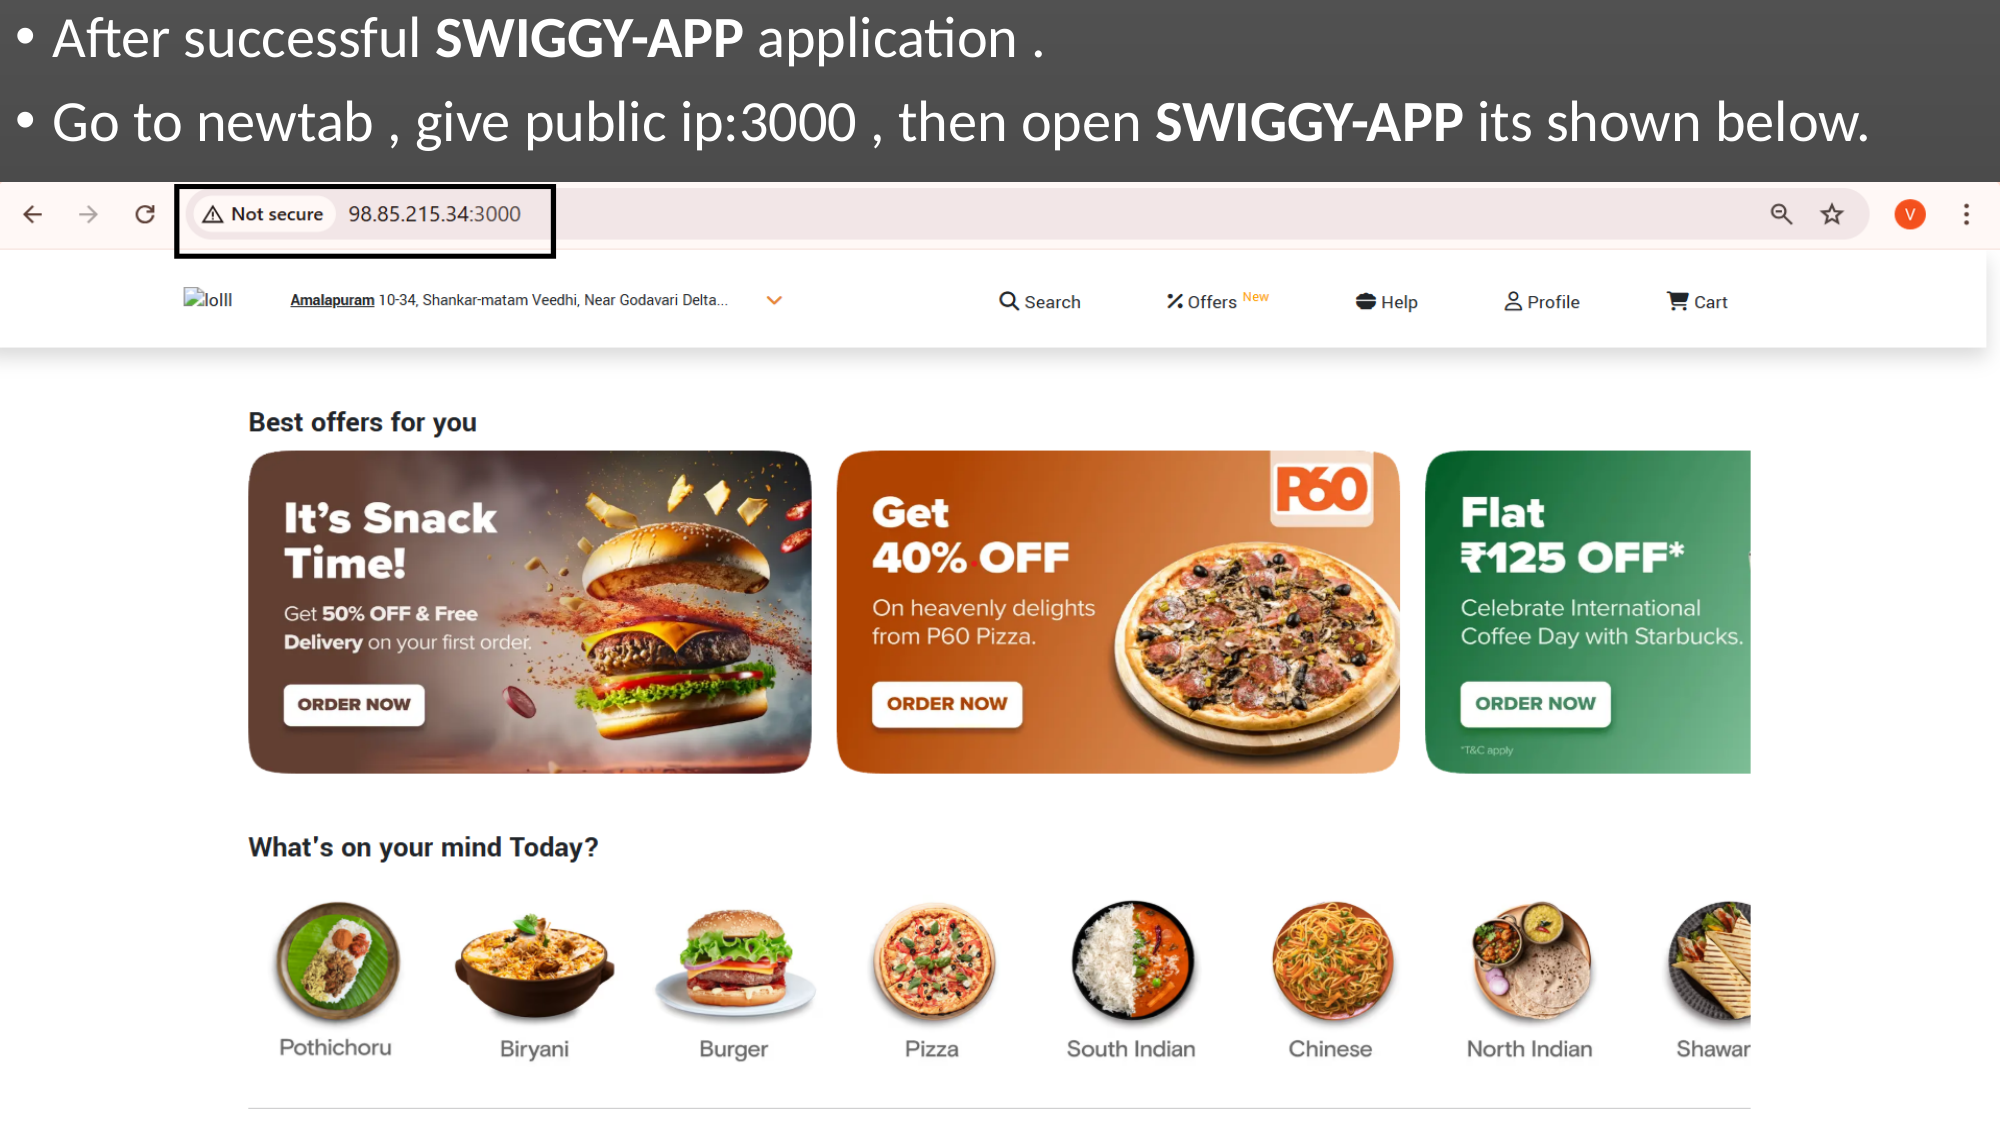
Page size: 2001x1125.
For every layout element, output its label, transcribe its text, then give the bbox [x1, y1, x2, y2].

picture [0, 182, 2000, 1125]
list After successful SWIGGY-APP application . Go to newtab , give public ip:3000 , then open SWIGGY-APP its shown below. [0, 0, 2000, 182]
